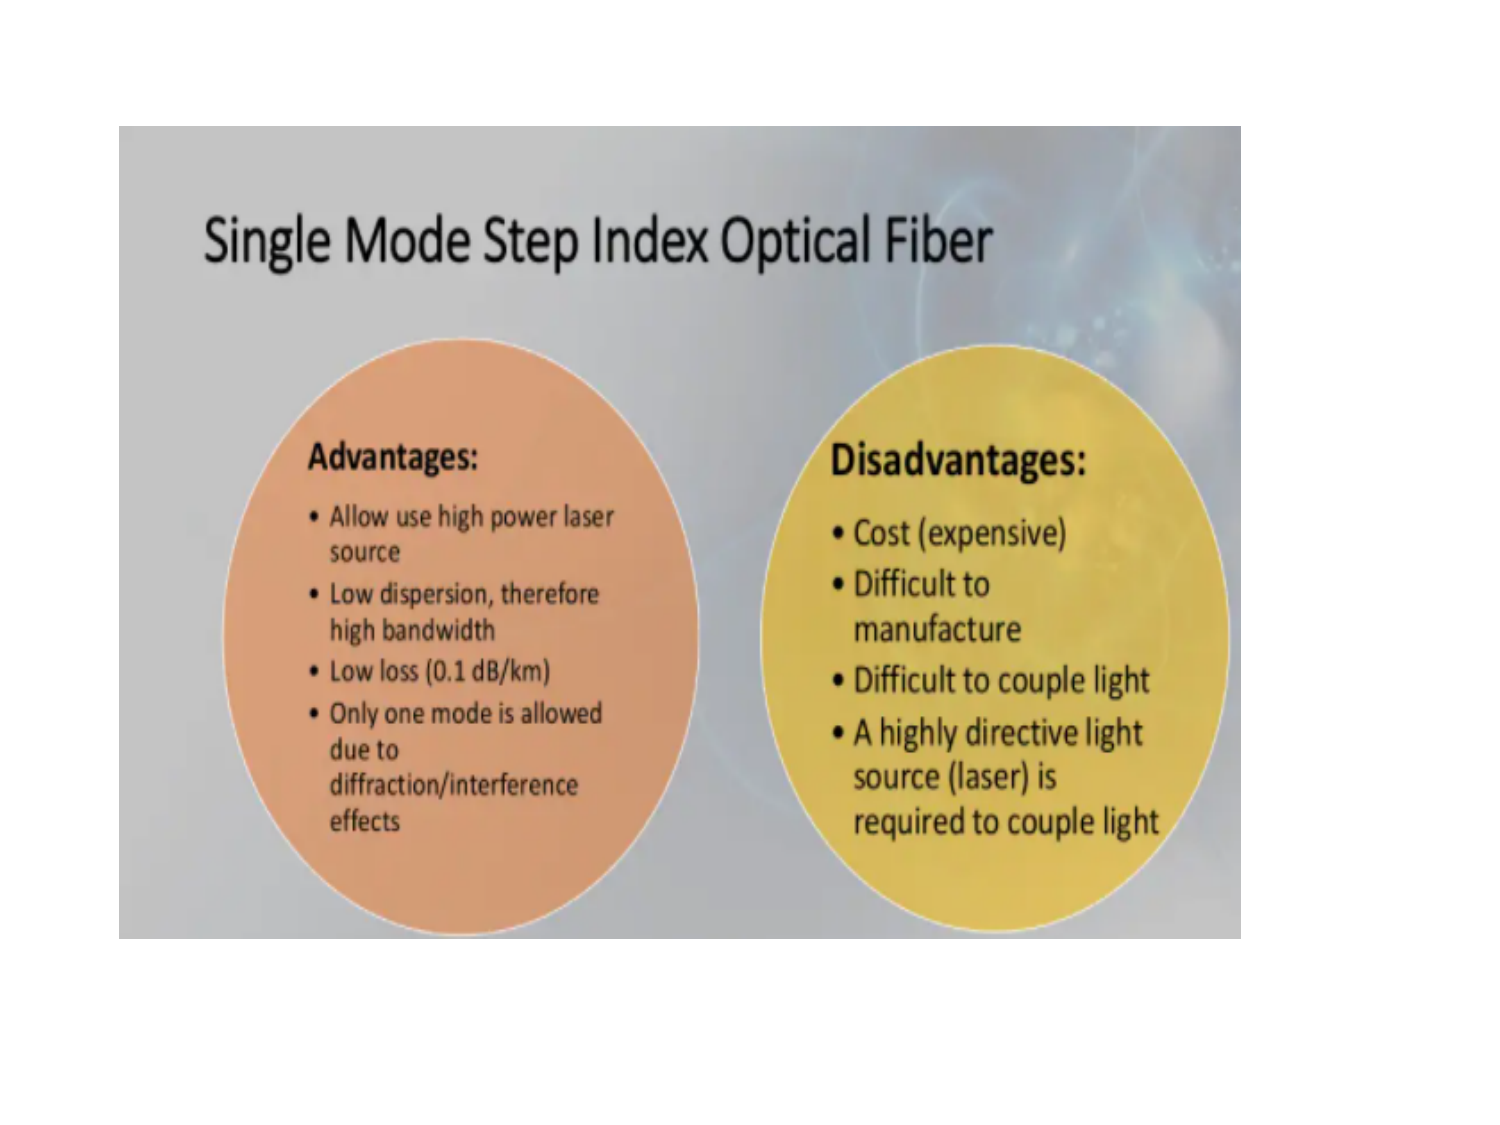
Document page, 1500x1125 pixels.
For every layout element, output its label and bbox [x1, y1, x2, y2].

list [118, 126, 1241, 940]
